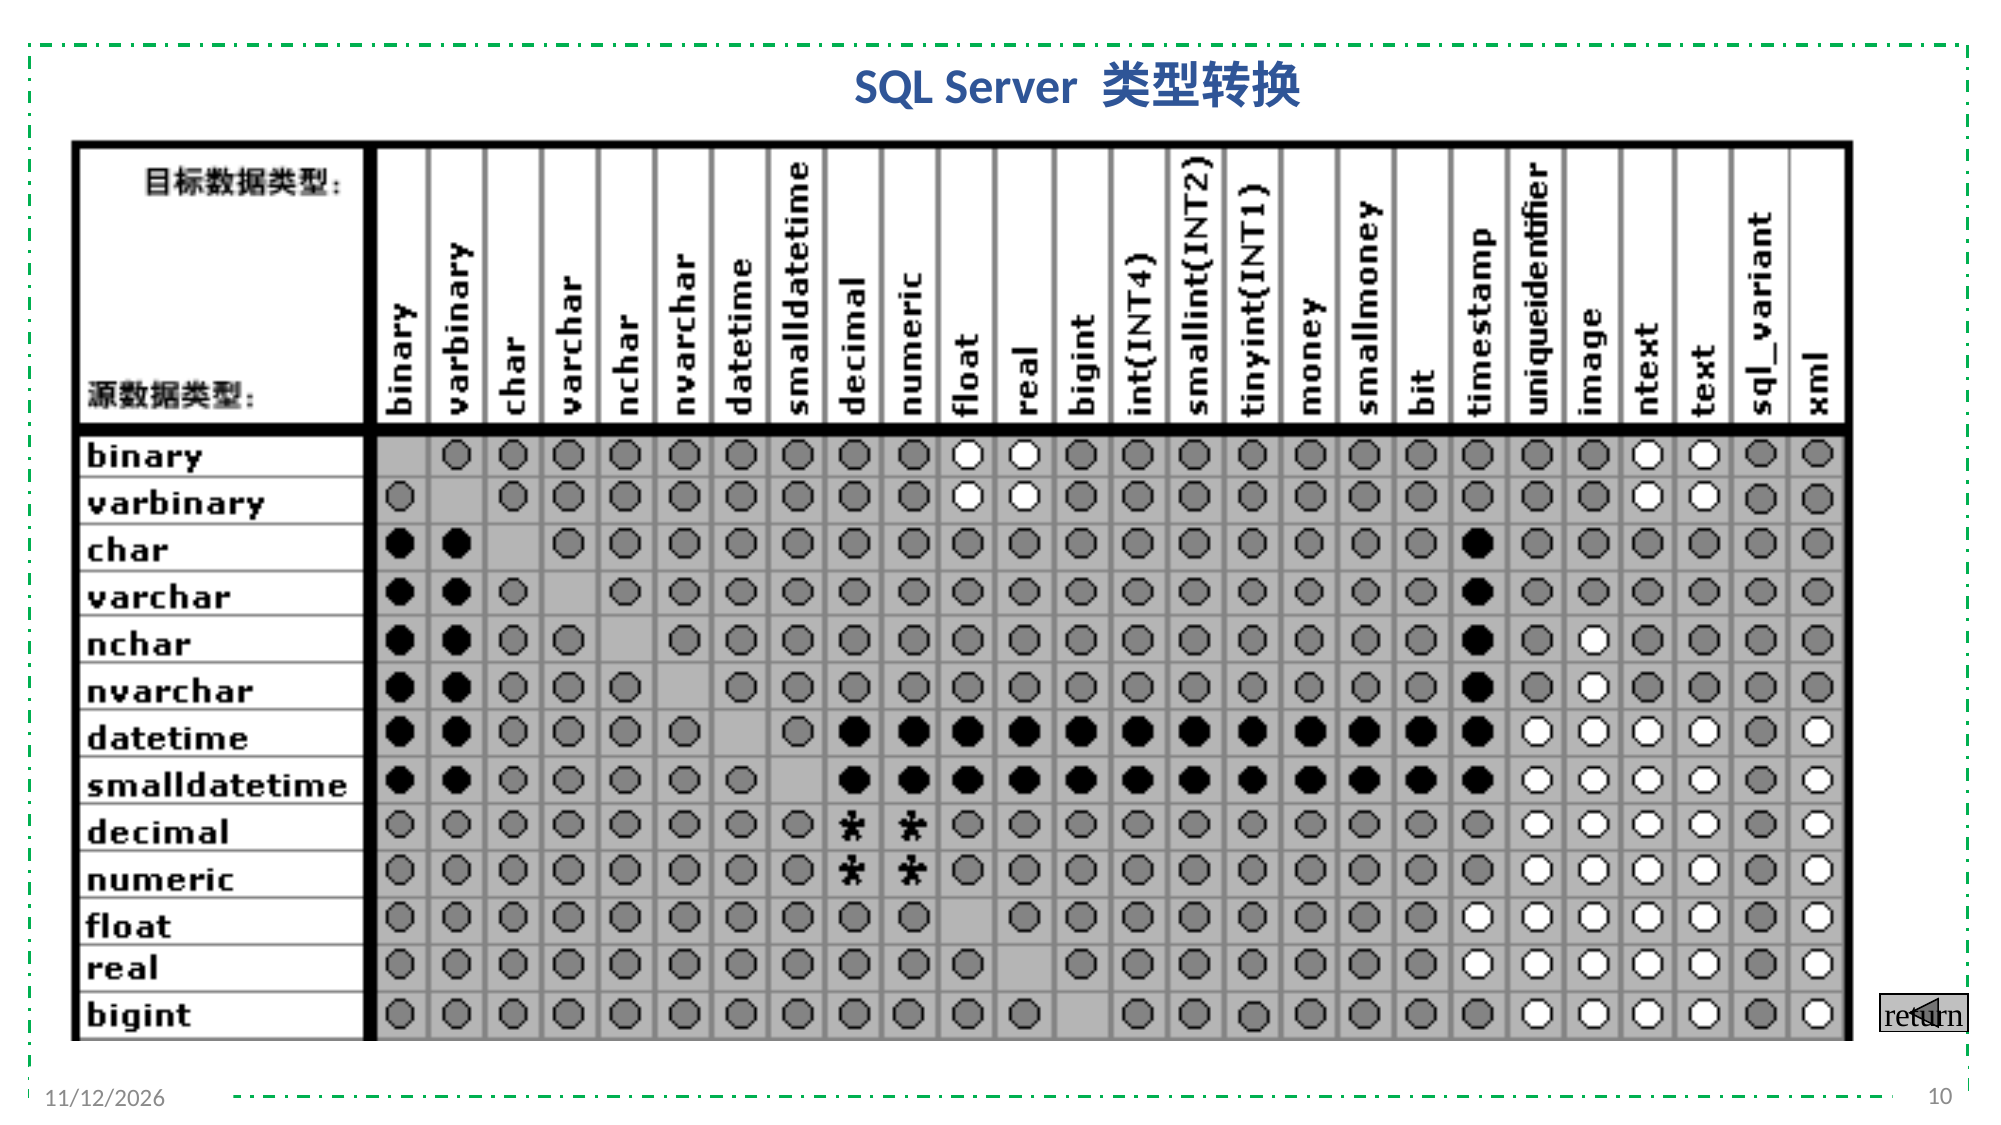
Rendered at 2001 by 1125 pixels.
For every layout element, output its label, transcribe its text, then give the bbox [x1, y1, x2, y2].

text_box return [1880, 994, 1968, 1032]
picture [61, 122, 1871, 1041]
text_box SQL Server 类型转换 [755, 46, 1401, 122]
slide_number 10 [1892, 1065, 1968, 1125]
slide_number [29, 1066, 234, 1125]
